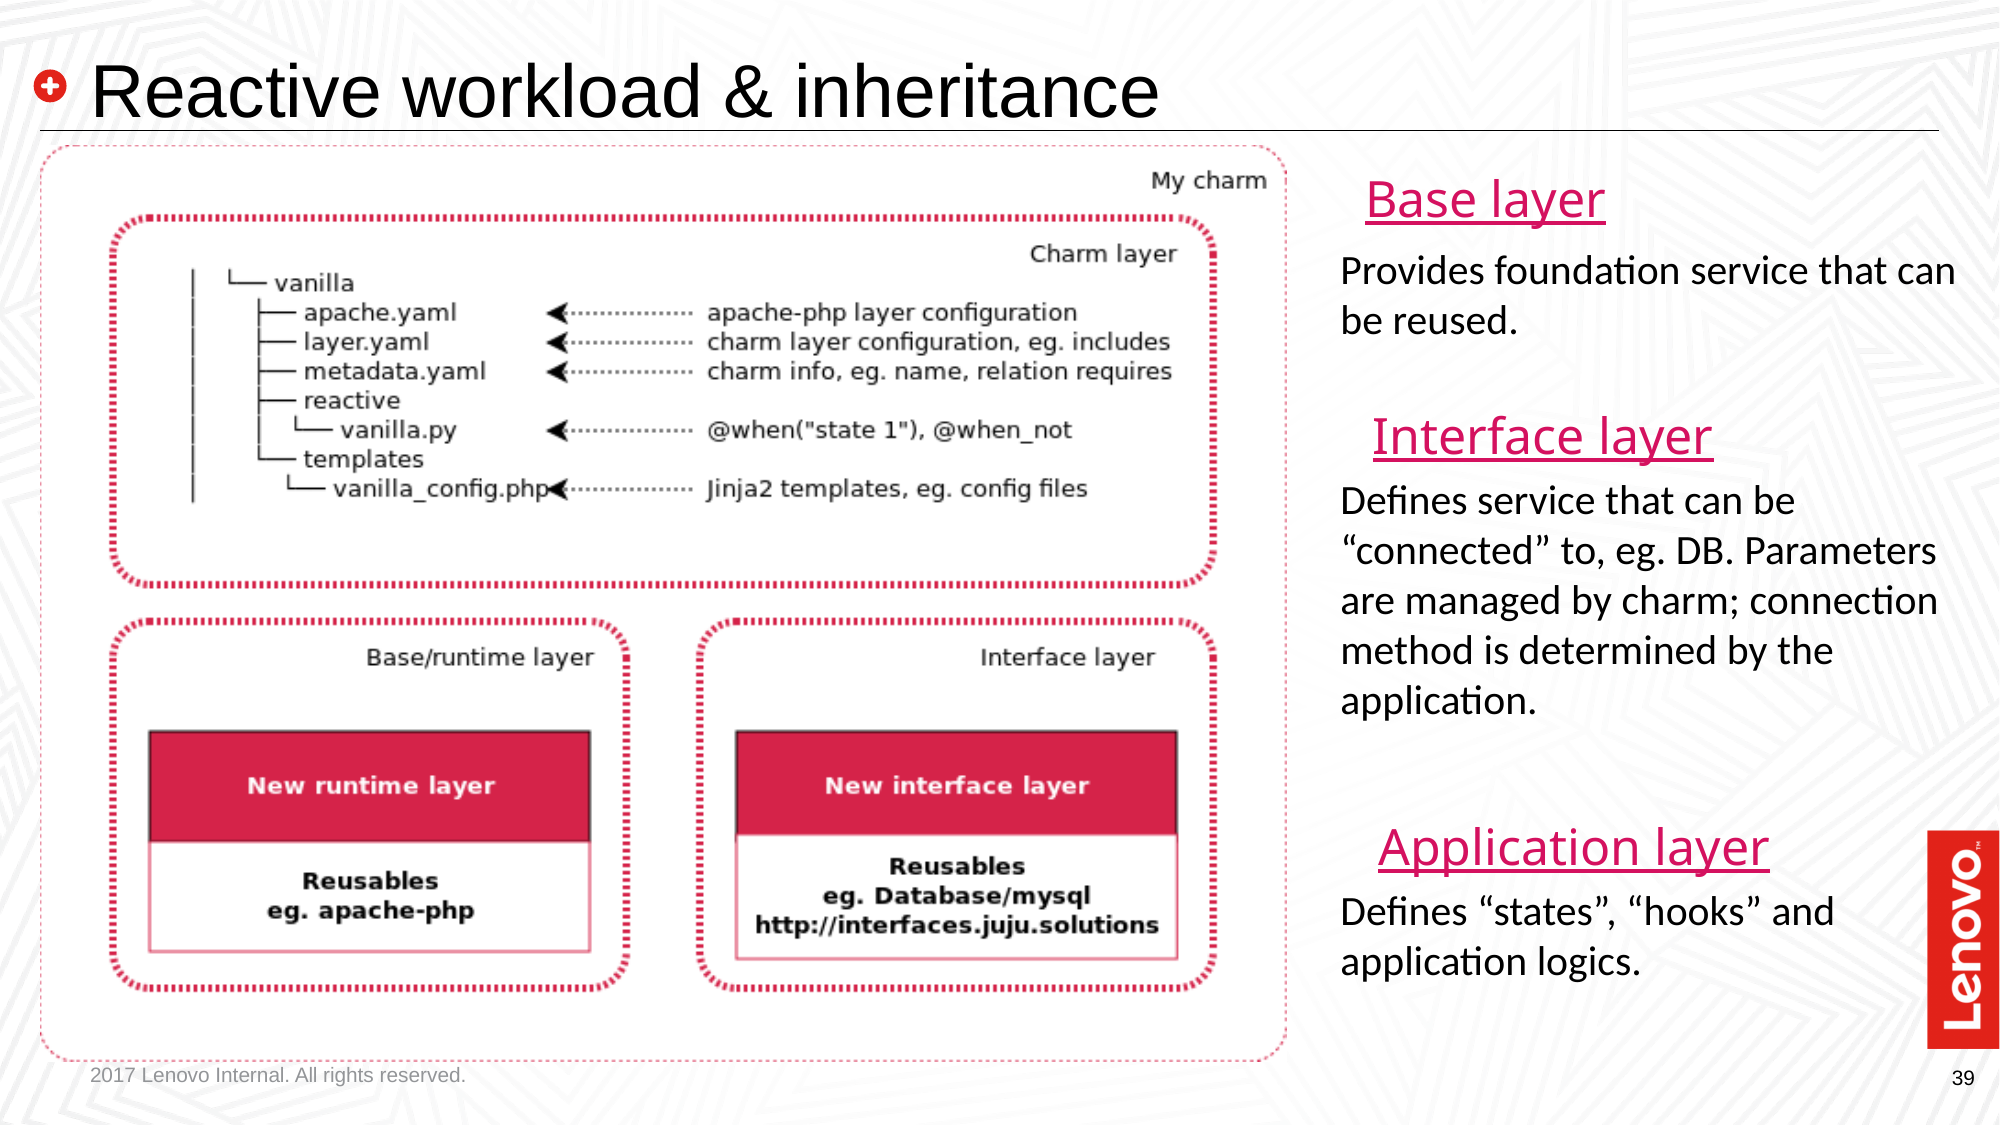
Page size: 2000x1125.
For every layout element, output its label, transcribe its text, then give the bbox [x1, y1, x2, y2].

text_box Provides foundation service that can be reused. [1325, 235, 2000, 351]
title Reactive workload & inheritance [90, 45, 1907, 129]
text_box Application layer [1363, 808, 1786, 883]
footer 2017 Lenovo Internal. All rights reserved. [90, 1071, 486, 1088]
picture [1928, 831, 2000, 876]
picture [0, 0, 2000, 1125]
text_box Defines service that can be “connected” to, eg. DB. Parameters are managed by charm; connection method is determined by the application. [1325, 465, 2000, 731]
text_box Defines “states”, “hooks” and application logics. [1325, 876, 2000, 992]
text_box Interface layer [1357, 397, 1729, 472]
text_box Base layer [1350, 159, 1622, 235]
